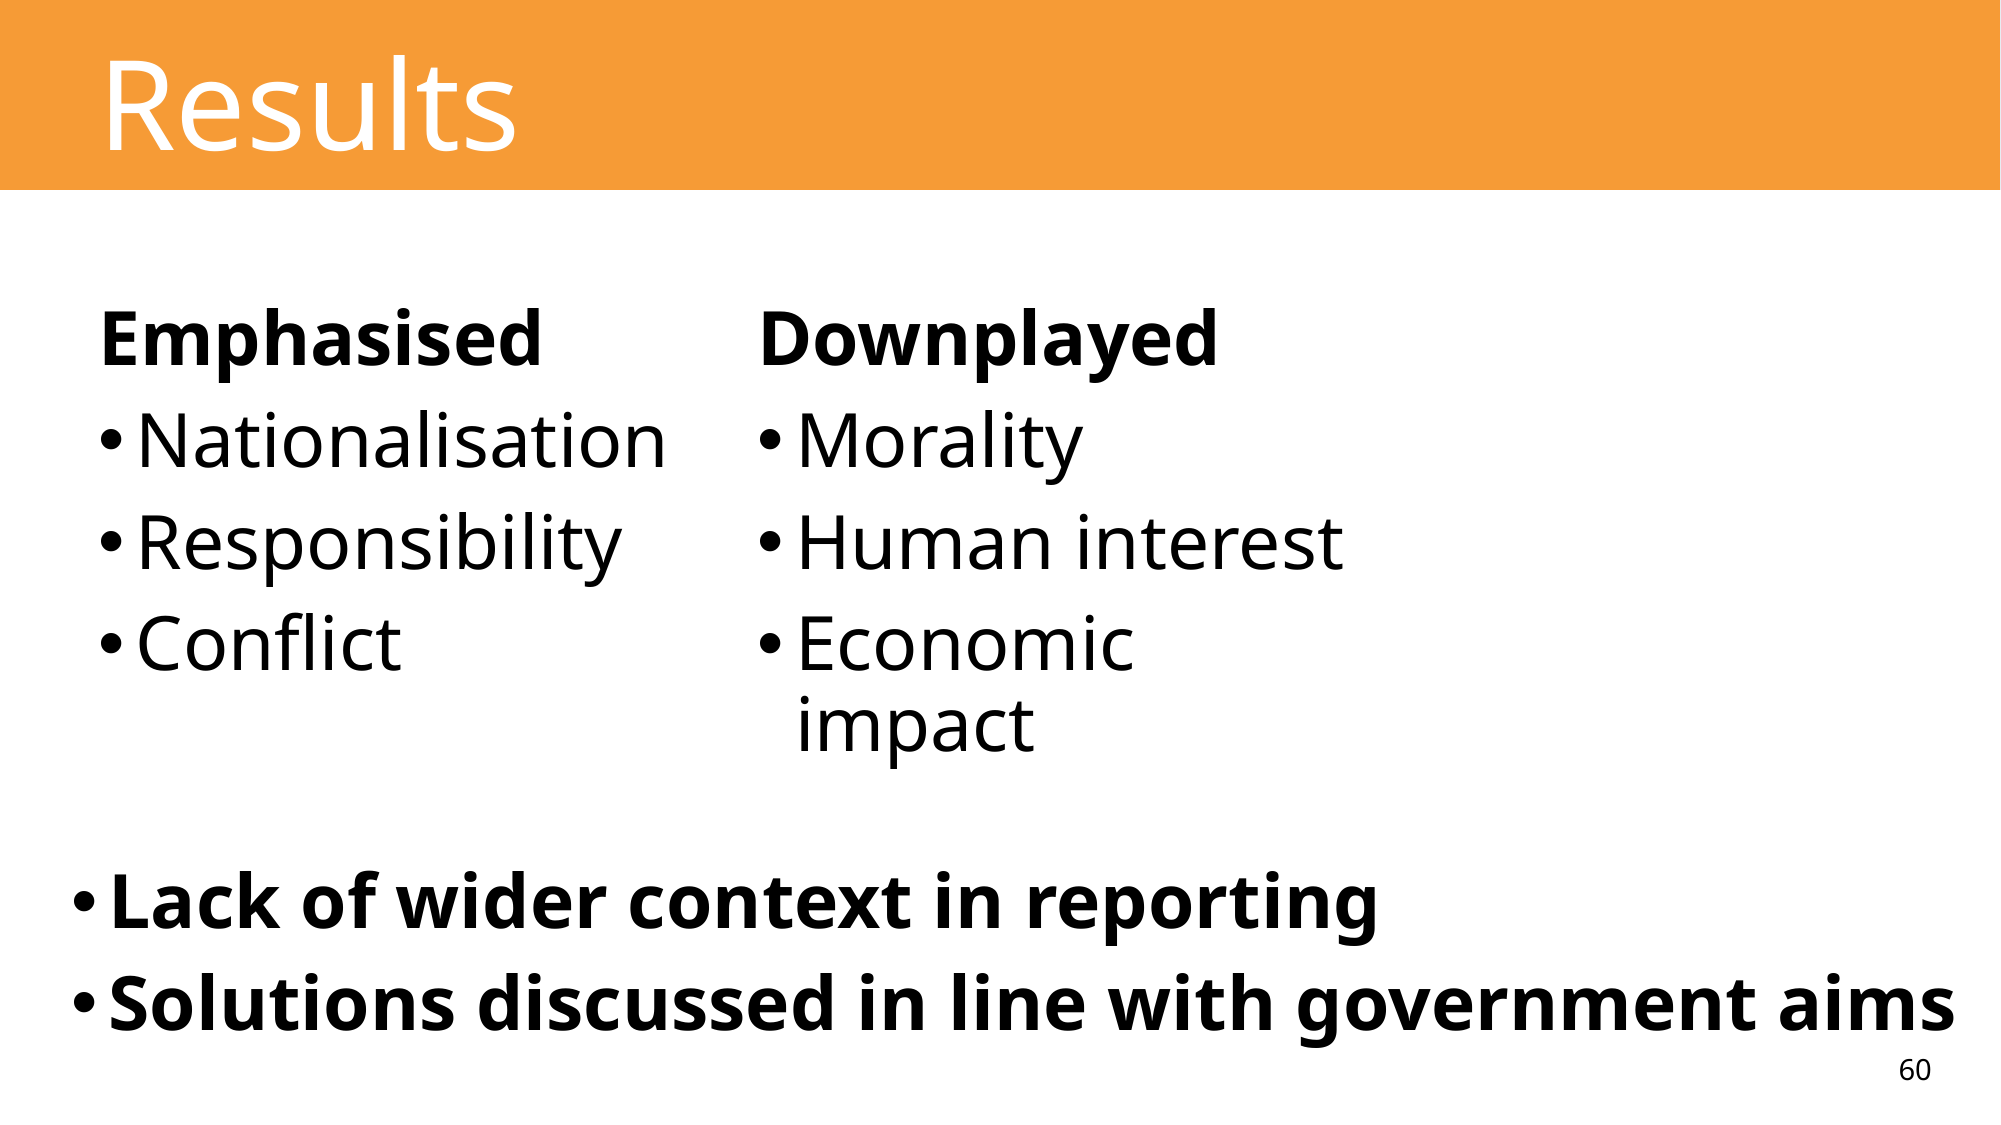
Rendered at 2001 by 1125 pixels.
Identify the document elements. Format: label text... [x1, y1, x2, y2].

text_box Emphasised Nationalisation Responsibility Conflict [83, 293, 743, 856]
text_box Lack of wider context in reporting Solutions discussed in line with government aims [55, 856, 2000, 1125]
list Downplayed Morality Human interest Economic impact [743, 293, 1402, 856]
title Results [83, 15, 2000, 205]
text_box [0, 0, 2000, 190]
